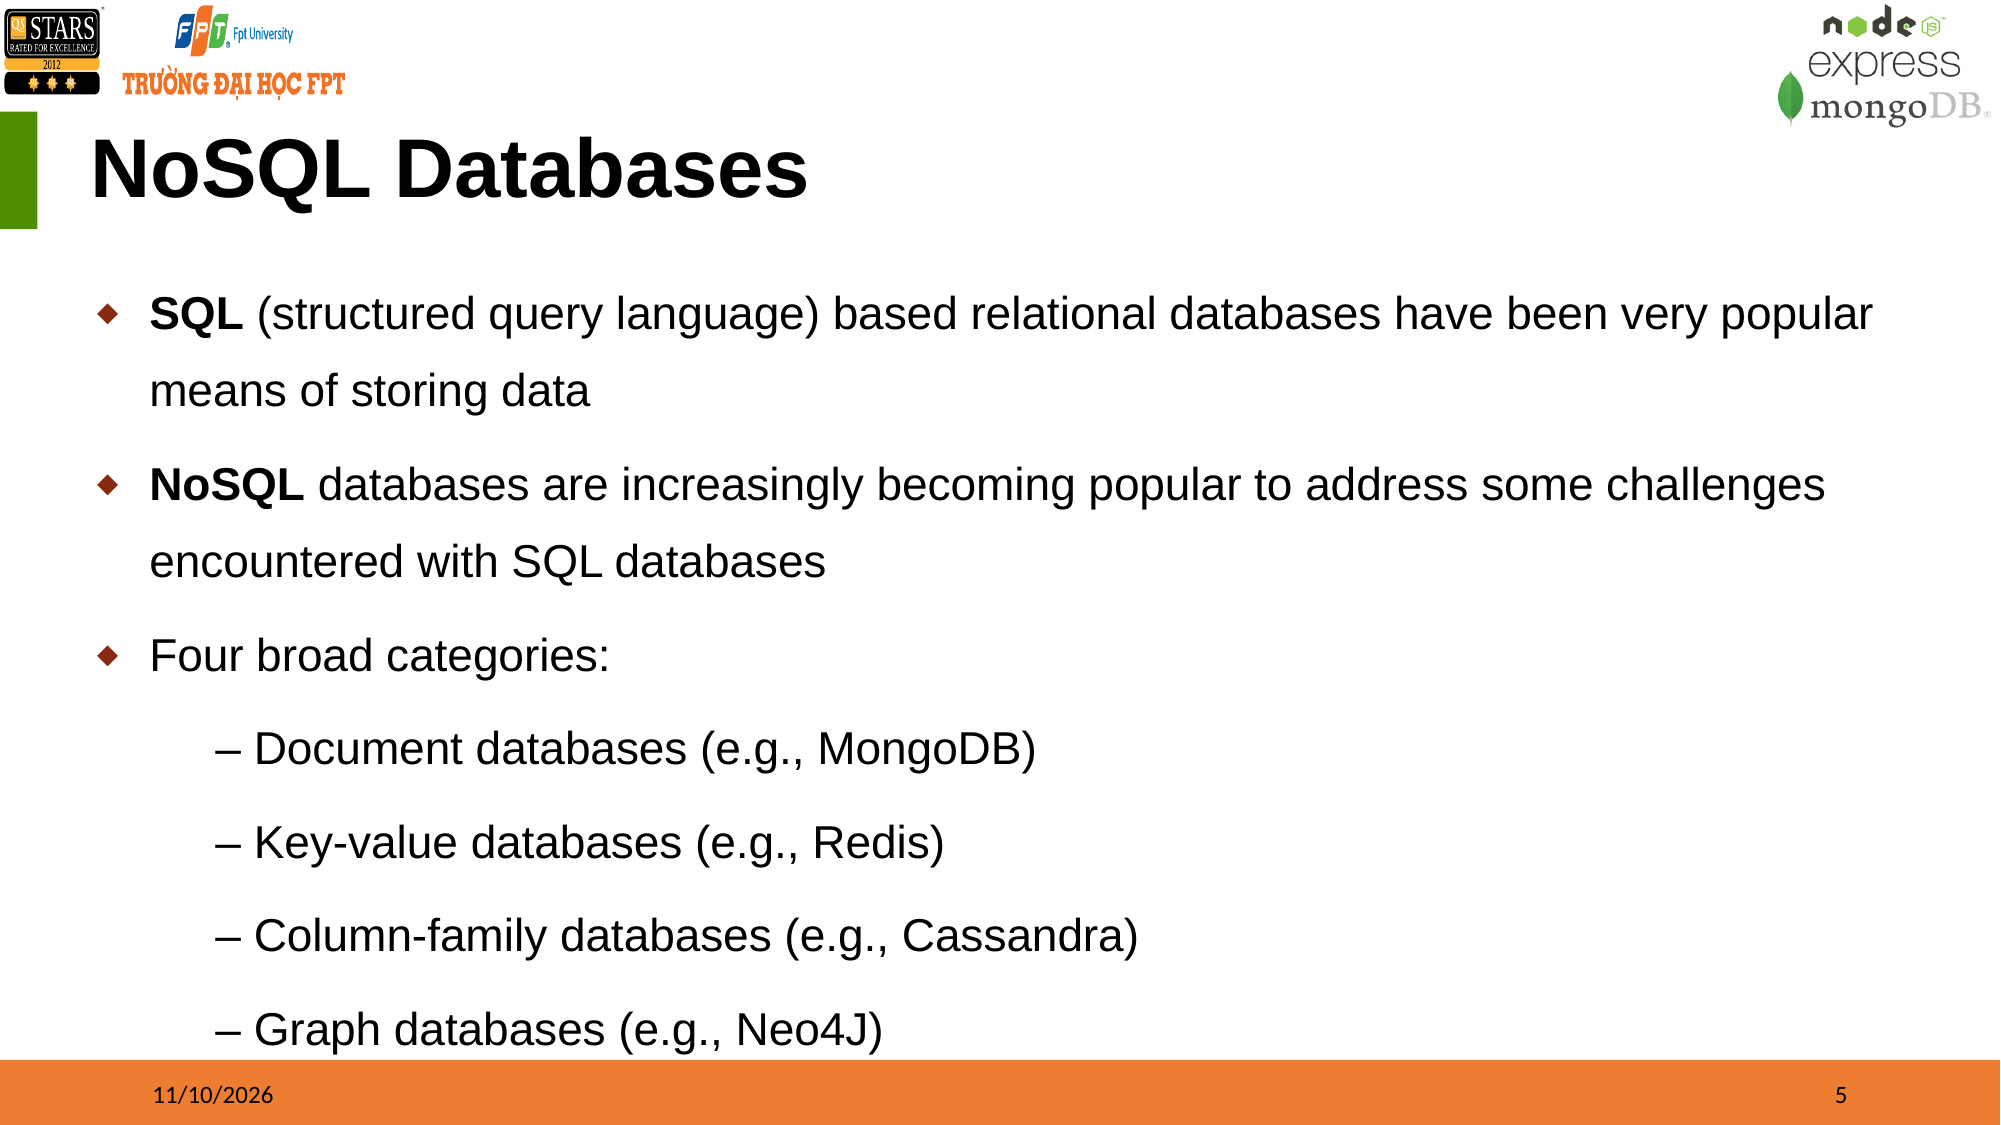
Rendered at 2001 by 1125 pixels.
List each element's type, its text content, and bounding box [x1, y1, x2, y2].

slide_number 5 [1412, 1064, 1863, 1124]
title NoSQL Databases [37, 111, 1978, 230]
list SQL (structured query language) based relational databases have been very popular means of storing data NoSQL databases are increasingly becoming popular to address some challenges encountered with SQL databases Four broad categories: – Document databases (e.g., MongoDB) – Key-value databases (e.g., Redis) – Column-family databases (e.g., Cassandra) – Graph databases (e.g., Neo4J) [82, 254, 1916, 1064]
picture [1768, 0, 2000, 130]
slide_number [137, 1064, 588, 1124]
